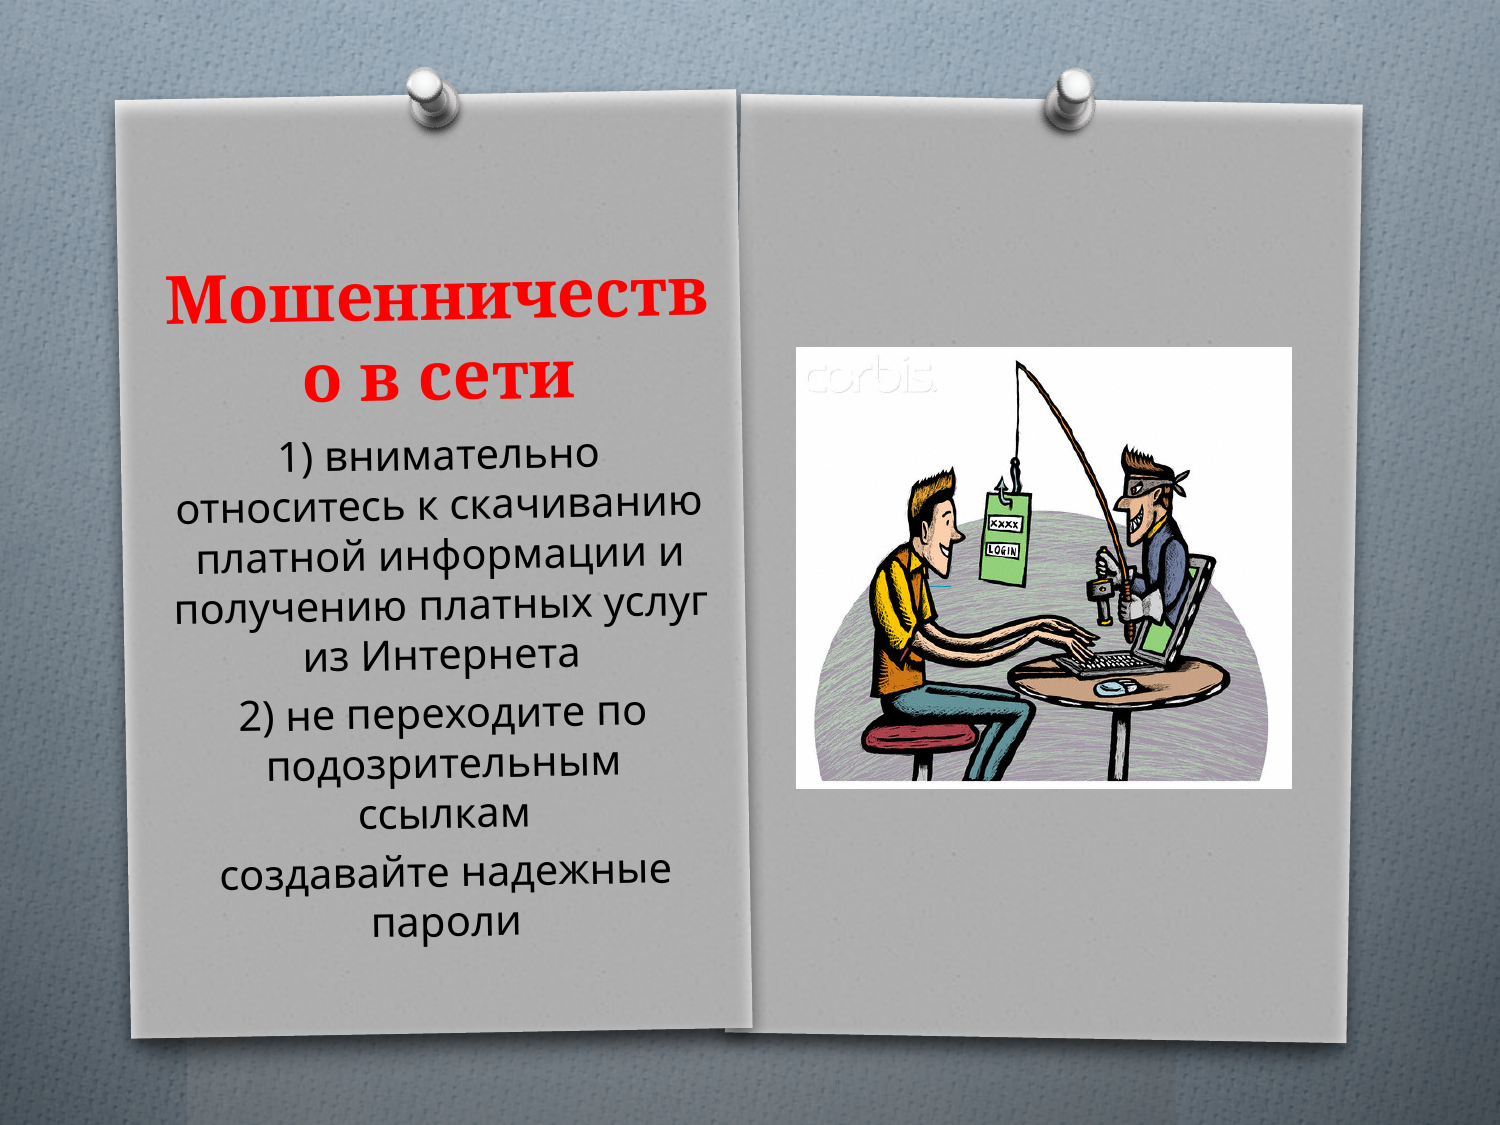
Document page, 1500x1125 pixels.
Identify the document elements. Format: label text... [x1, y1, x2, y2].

list 1) внимательно относитесь к скачиванию платной информации и получению платных услуг из Интернета 2) не переходите по подозрительным ссылкам создавайте надежные пароли [154, 415, 732, 1005]
picture [1016, 41, 1138, 162]
title Мошенничество в сети [144, 132, 729, 426]
picture [375, 33, 497, 137]
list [796, 347, 1293, 790]
